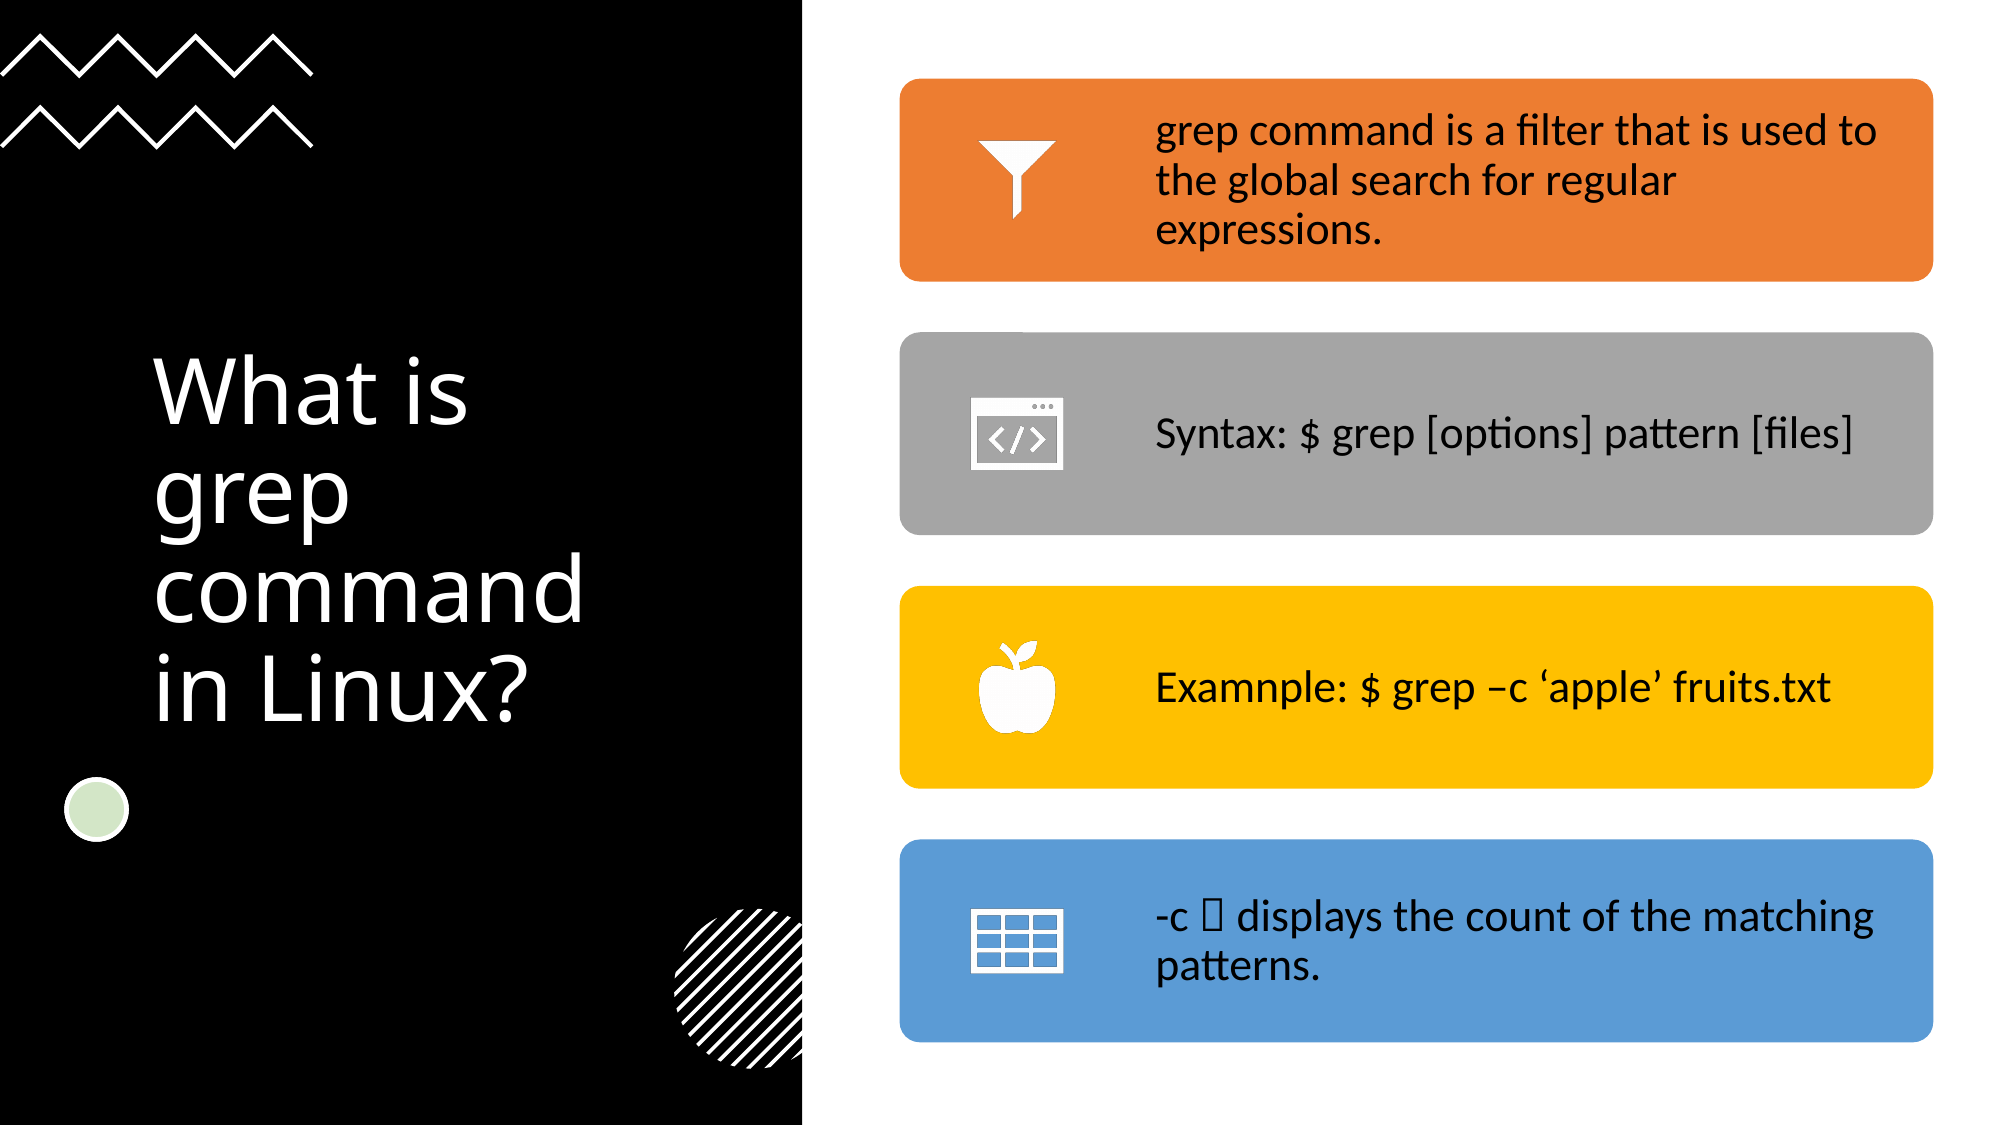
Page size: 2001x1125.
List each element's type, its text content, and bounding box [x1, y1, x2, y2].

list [899, 78, 1934, 1043]
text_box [0, 33, 314, 150]
text_box [0, 0, 803, 1125]
text_box [65, 778, 128, 841]
text_box [803, 0, 2000, 1125]
title What is grep command in Linux? [137, 196, 663, 892]
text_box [674, 908, 835, 1069]
